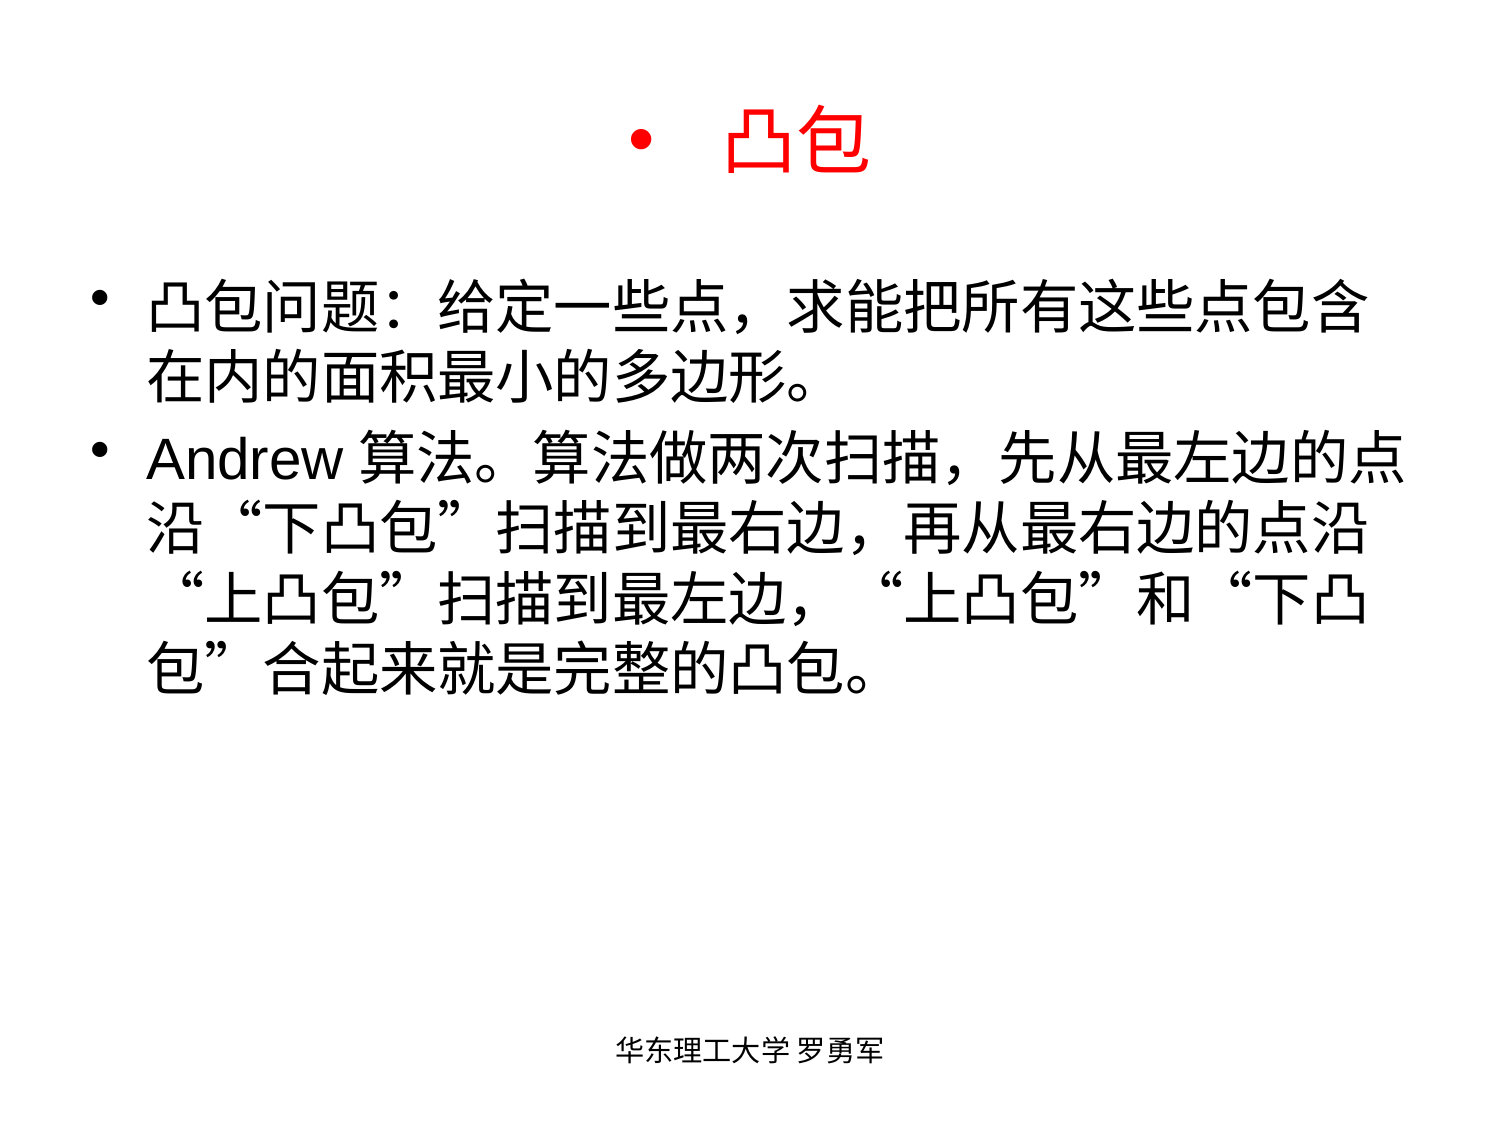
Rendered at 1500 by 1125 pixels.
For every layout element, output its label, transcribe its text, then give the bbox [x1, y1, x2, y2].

footer 华东理工大学 罗勇军 [512, 1024, 988, 1103]
title 凸包 [75, 45, 1425, 233]
list 凸包问题：给定一些点，求能把所有这些点包含在内的面积最小的多边形。 Andrew算法。算法做两次扫描，先从最左边的点沿“下凸包”扫描到最右边，再从最右边的点沿“上凸包”扫描到最左边，“上凸包”和“下凸包”合起来就是完整的凸包。 [75, 262, 1425, 1005]
